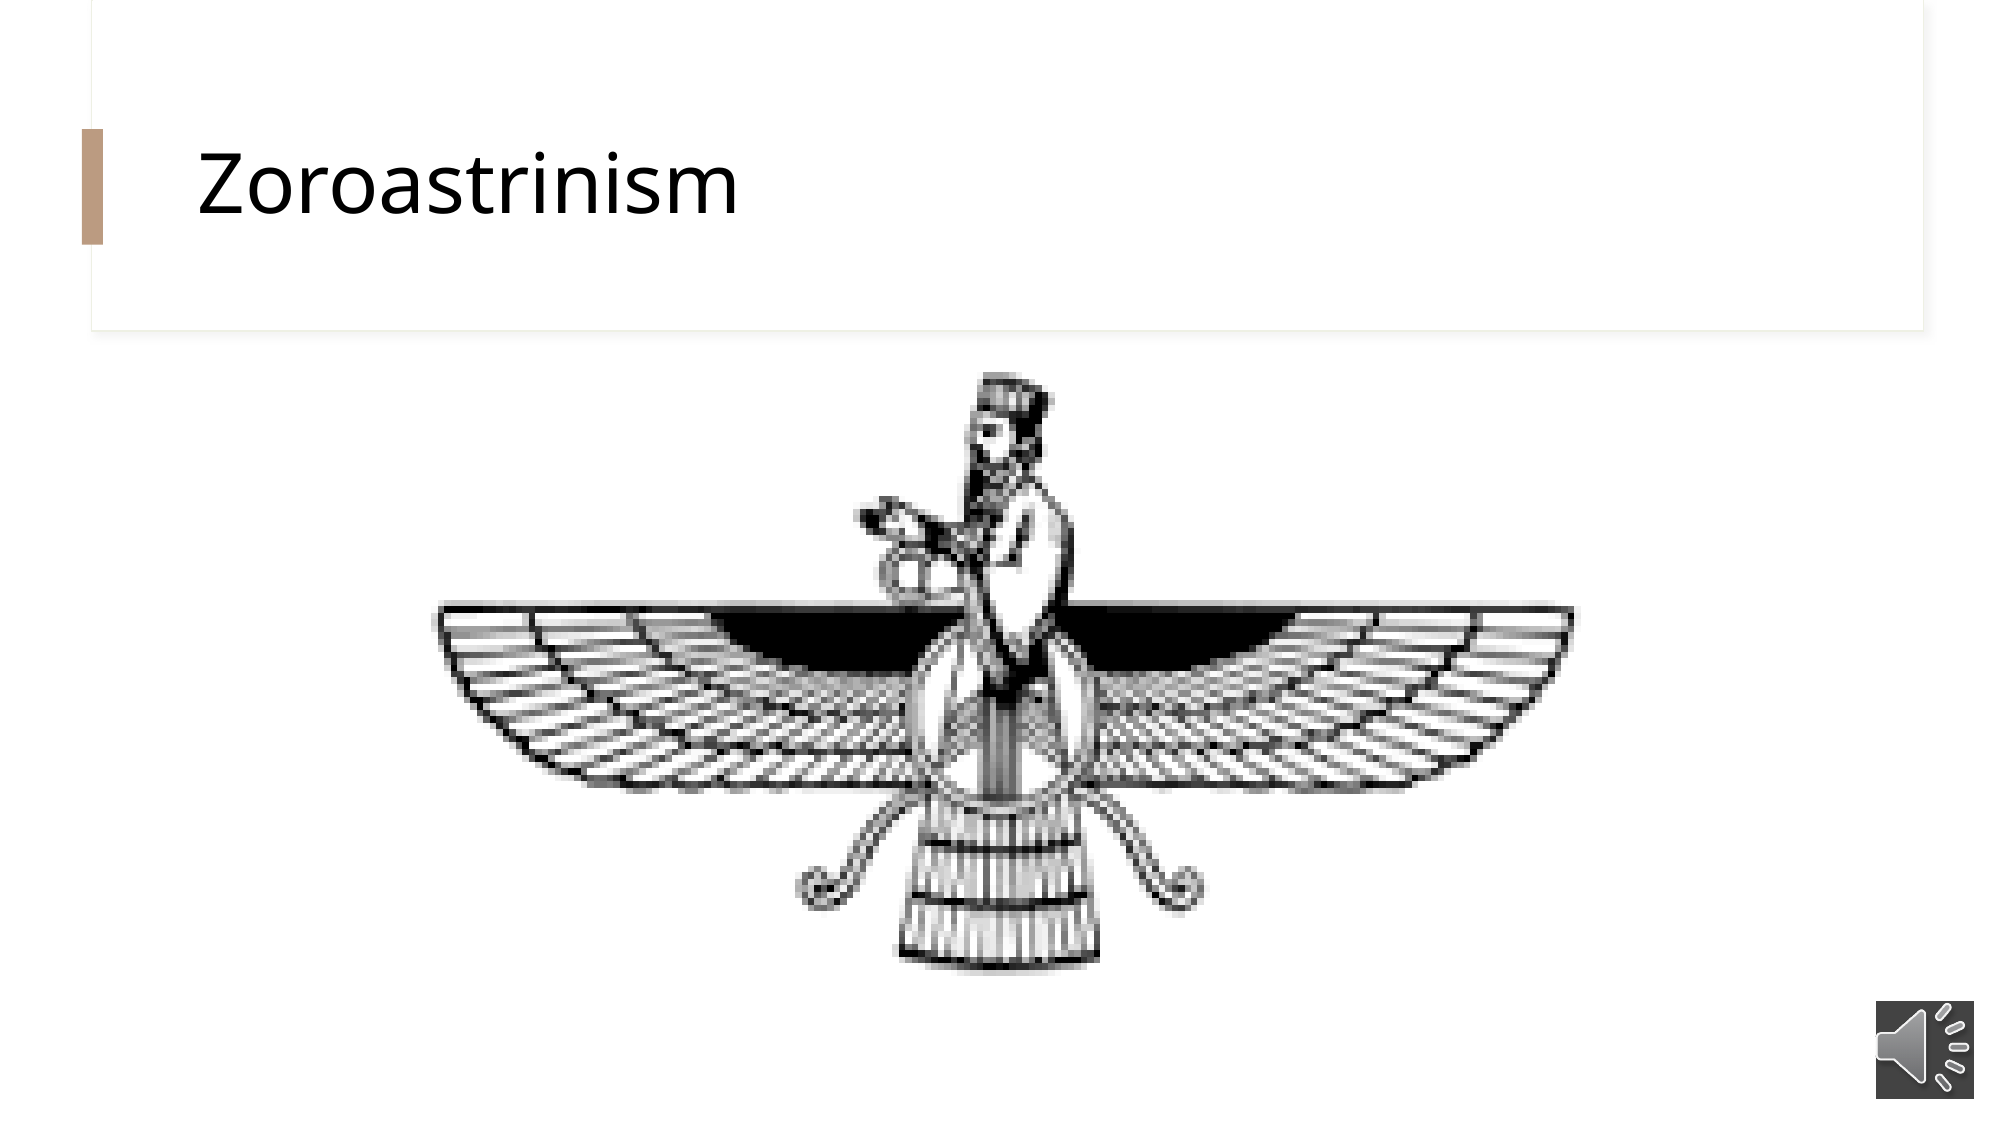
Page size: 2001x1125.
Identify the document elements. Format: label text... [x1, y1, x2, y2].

picture [1874, 999, 1975, 1100]
title Zoroastrinism [183, 90, 1851, 284]
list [419, 360, 1581, 983]
